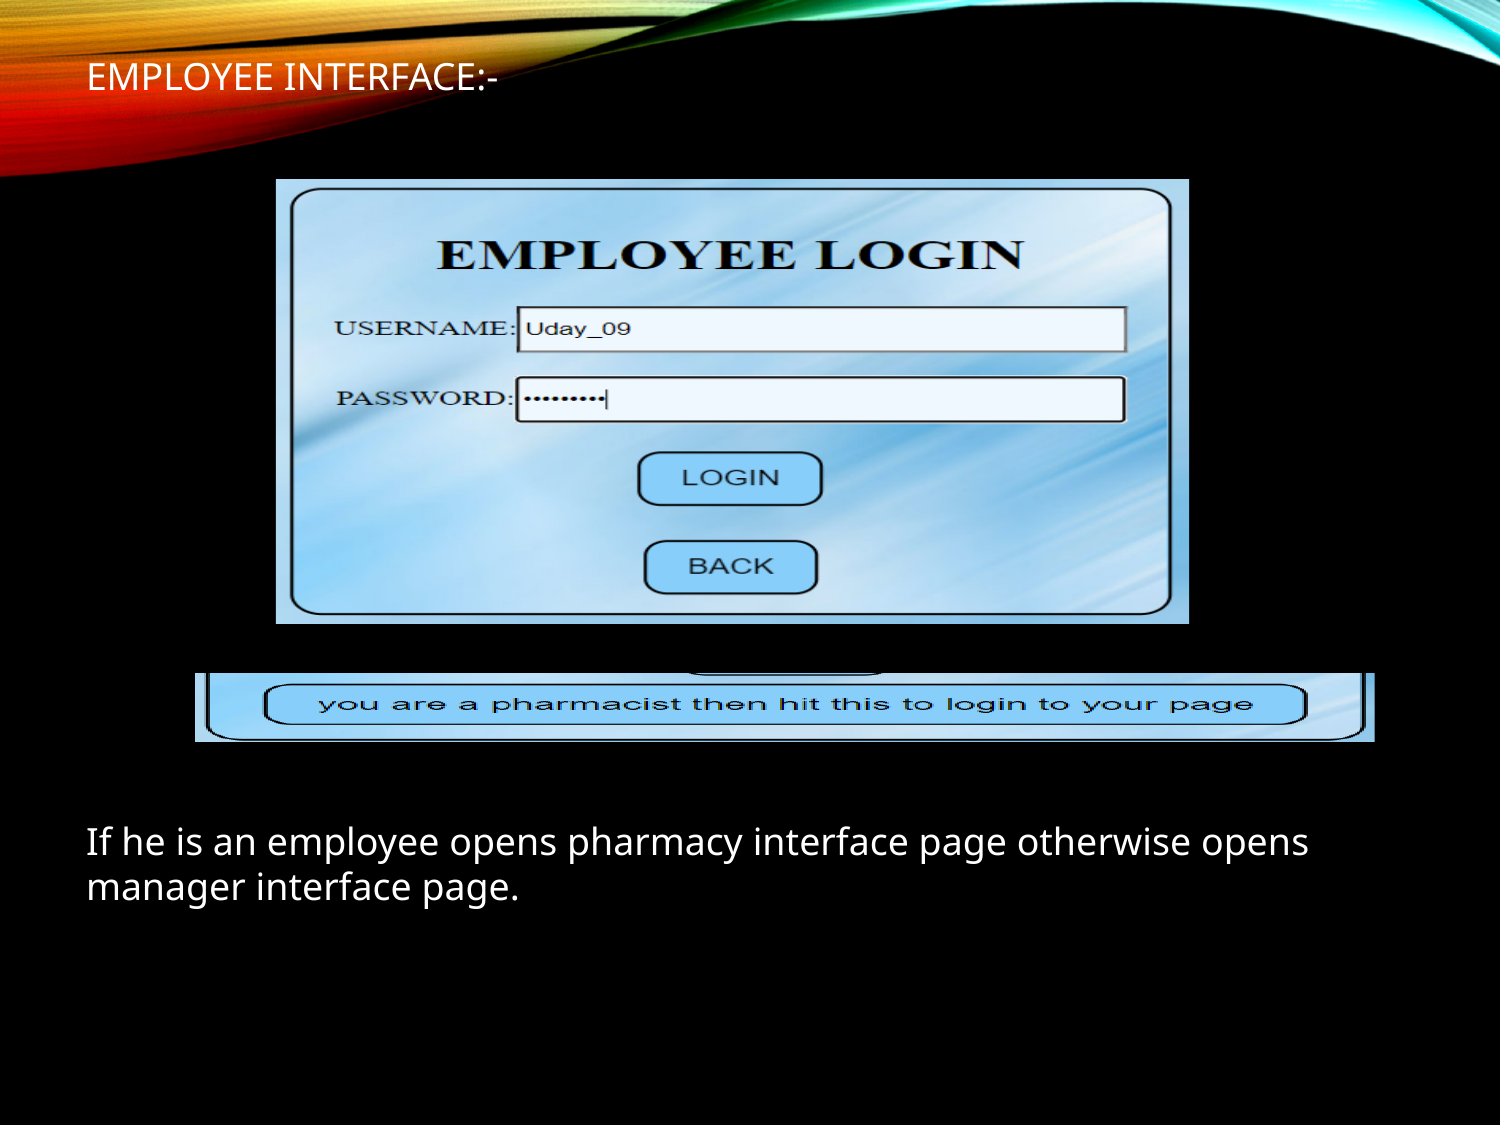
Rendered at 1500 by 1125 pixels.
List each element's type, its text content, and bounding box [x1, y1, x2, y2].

picture [0, 0, 1500, 178]
picture [275, 179, 1190, 624]
picture [194, 673, 1375, 742]
text_box EMPLOYEE INTERFACE:- If he is an employee opens pharmacy interface page otherwise opens manager interface page. [71, 45, 1394, 1005]
